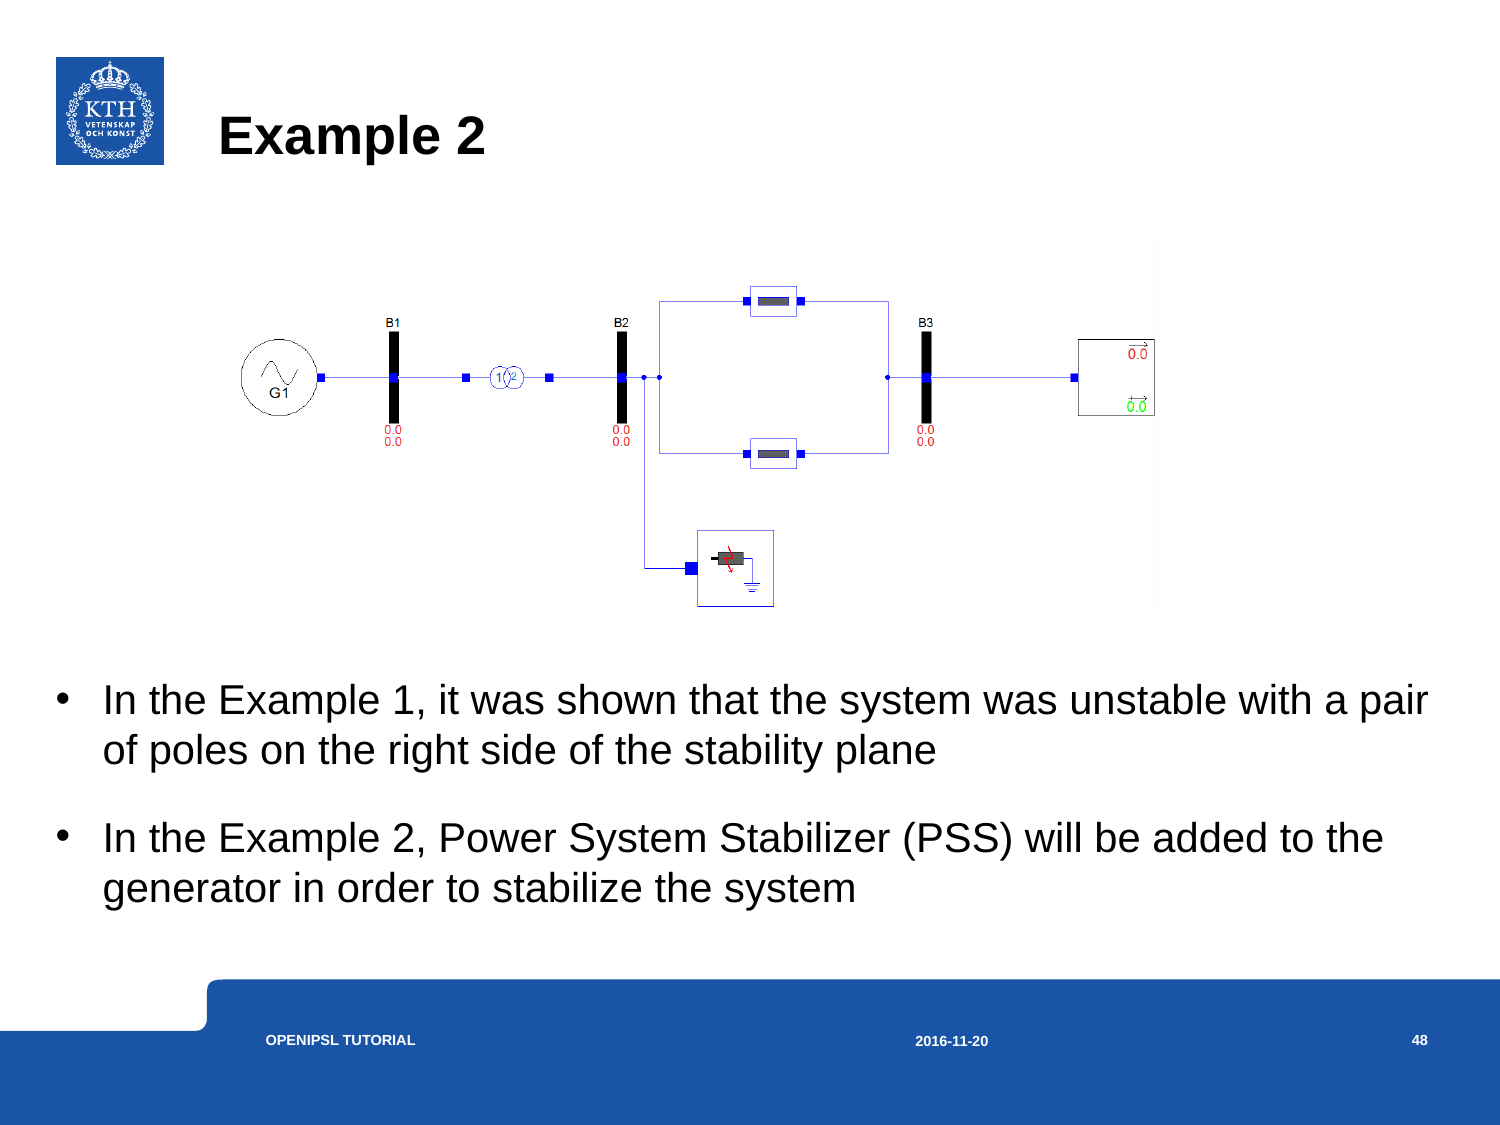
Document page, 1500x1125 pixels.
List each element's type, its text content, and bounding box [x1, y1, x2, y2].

title Example 2 [218, 55, 1447, 166]
slide_number 48 [1340, 1030, 1428, 1091]
footer OpenIPSL Tutorial [265, 1030, 741, 1091]
list In the Example 1, it was shown that the system was unstable with a pair of poles on the right side of the stability plane In the Example 2, Power System Stabilizer (PSS) will be added to the generator in order to stabilize the system [55, 259, 1447, 929]
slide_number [915, 1031, 1266, 1092]
picture [215, 235, 1155, 611]
